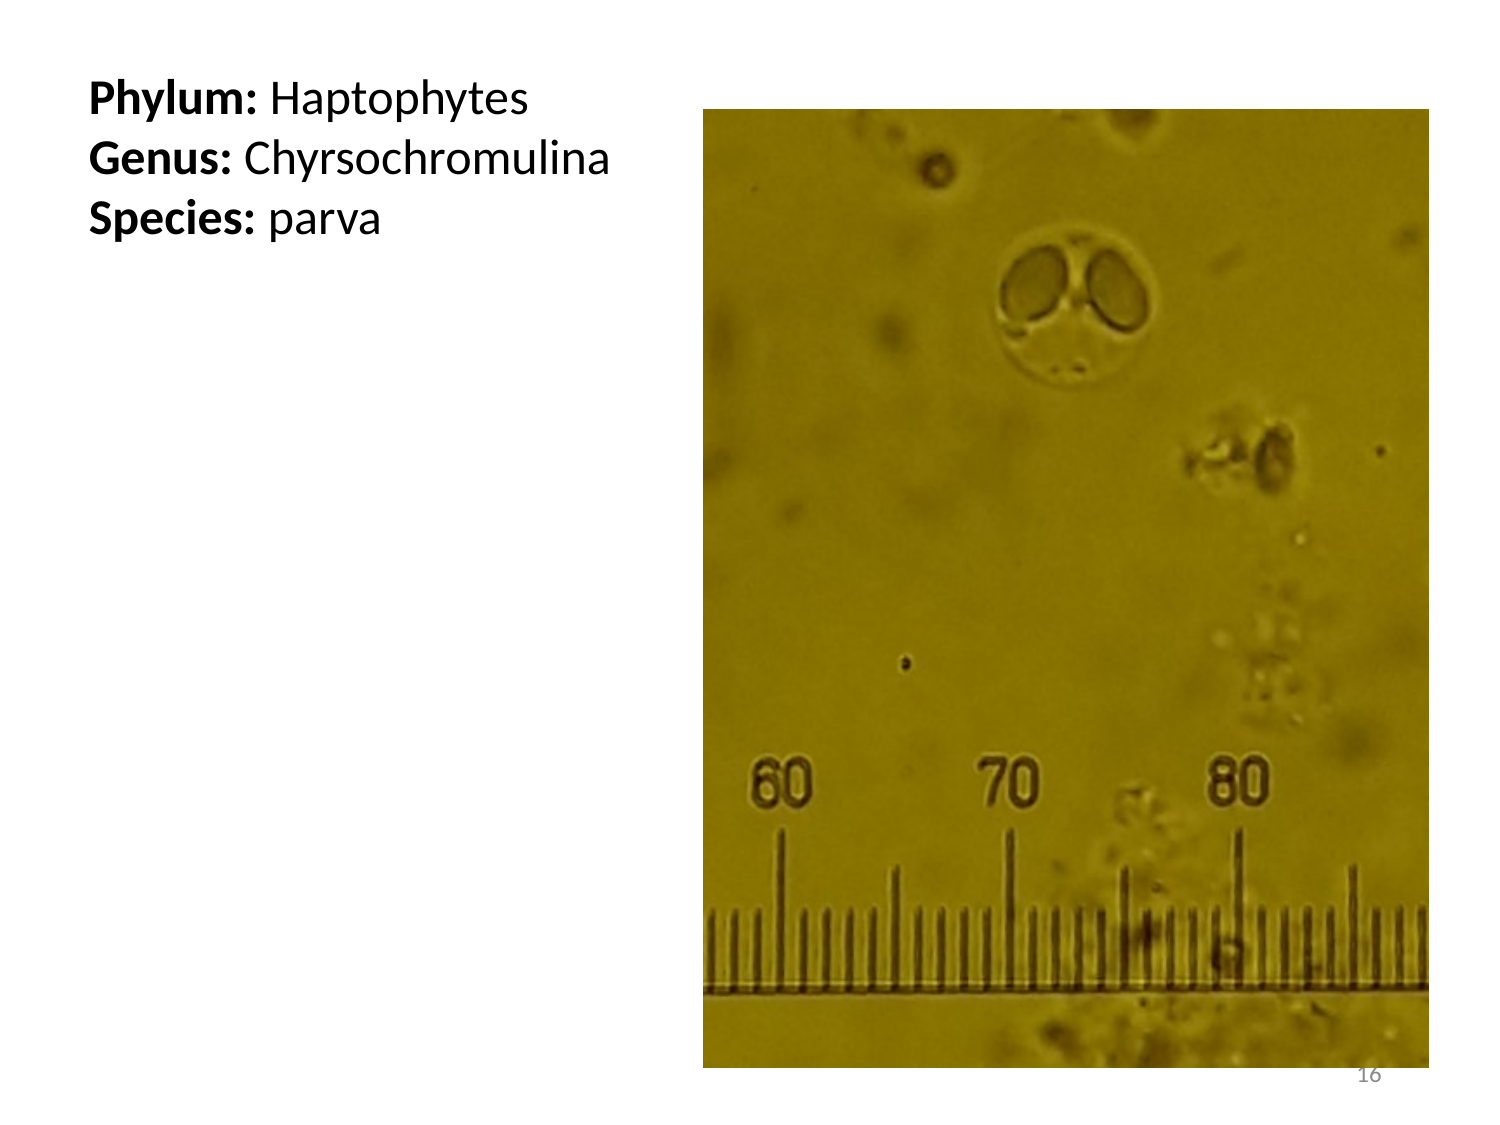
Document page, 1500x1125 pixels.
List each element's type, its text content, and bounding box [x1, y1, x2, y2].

slide_number 16 [1059, 1068, 1397, 1103]
picture [703, 109, 1429, 1068]
text_box Phylum: Haptophytes Genus: Chyrsochromulina Species: parva [73, 56, 704, 252]
